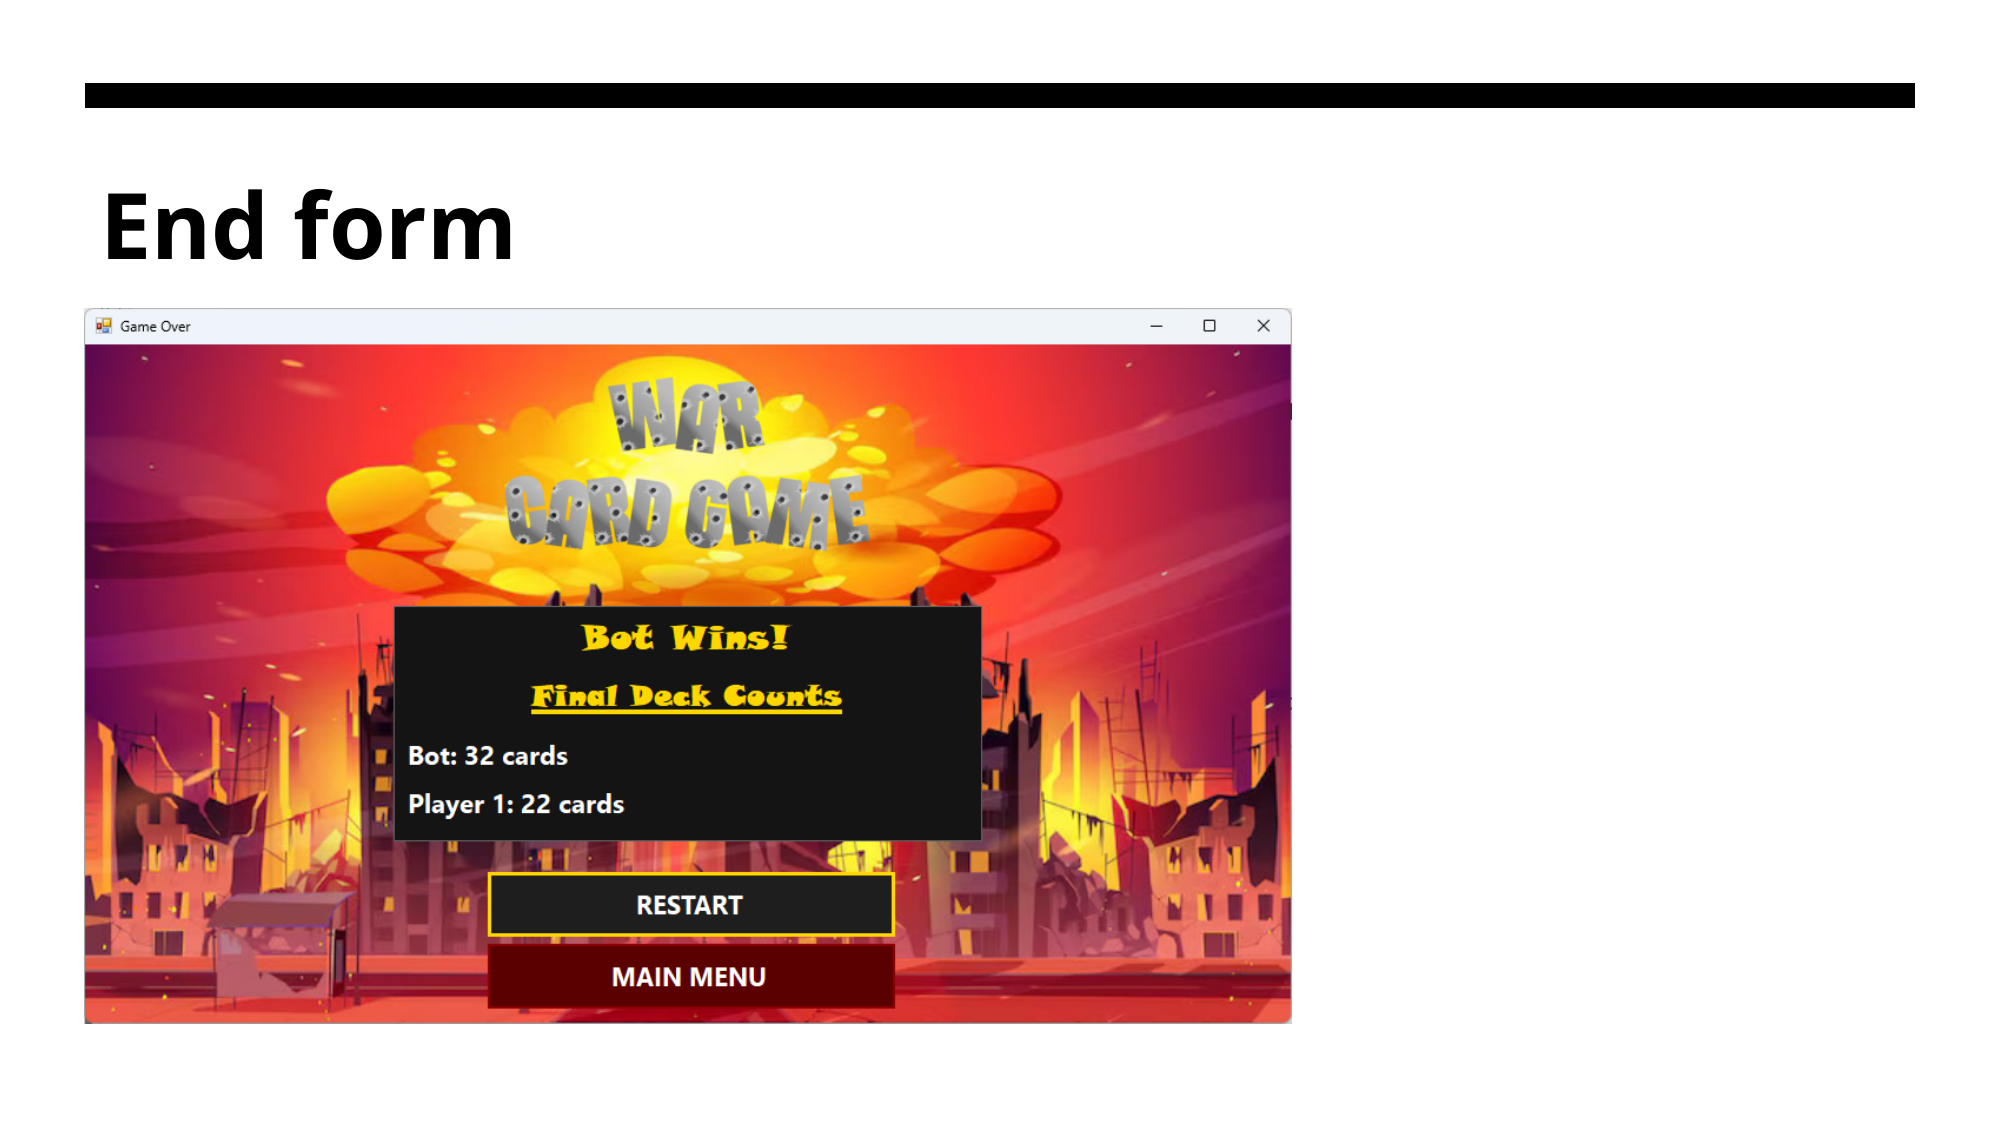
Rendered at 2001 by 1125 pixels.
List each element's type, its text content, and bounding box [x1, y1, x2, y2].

title End form [85, 160, 1916, 401]
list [84, 307, 1292, 1025]
